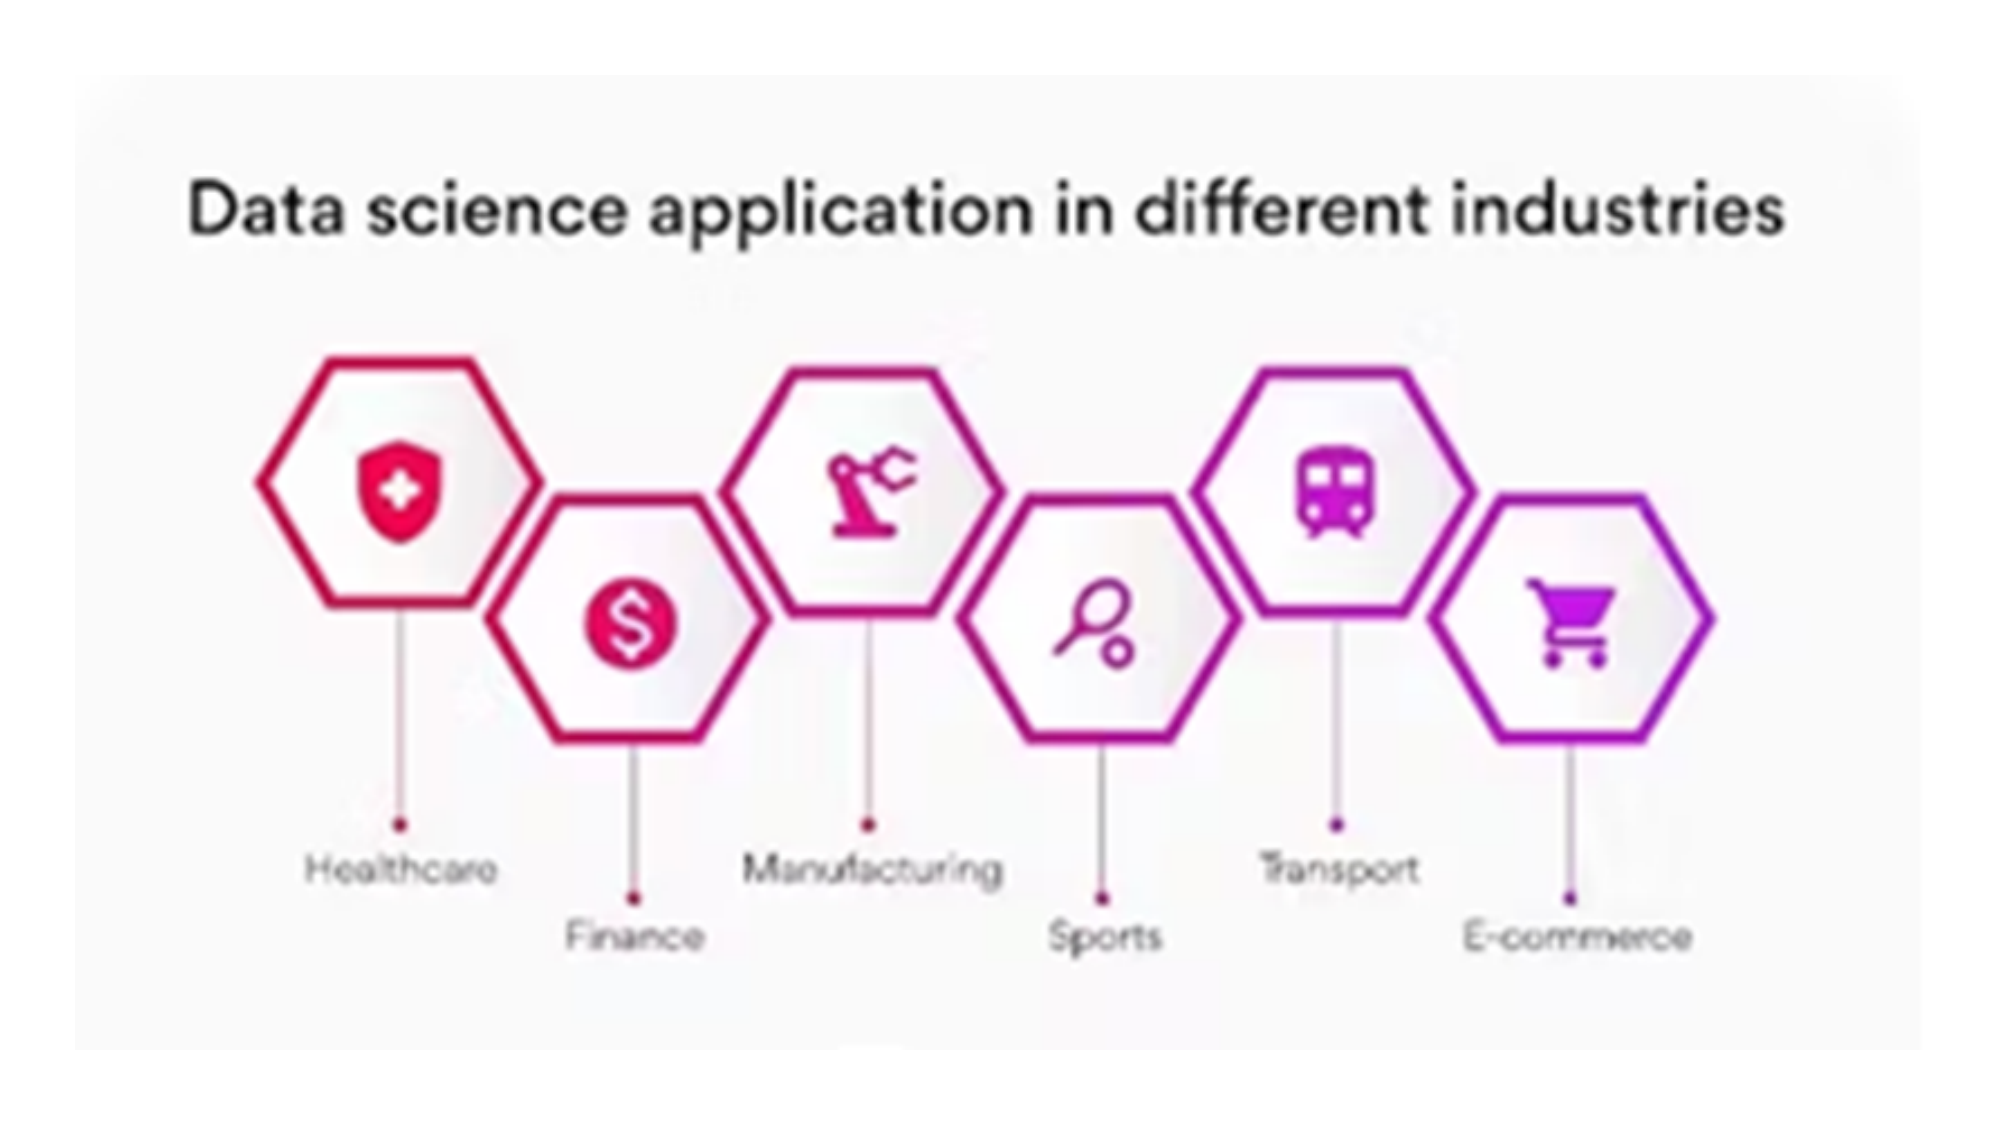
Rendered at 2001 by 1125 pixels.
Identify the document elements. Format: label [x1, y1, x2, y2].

picture [74, 74, 1926, 1051]
